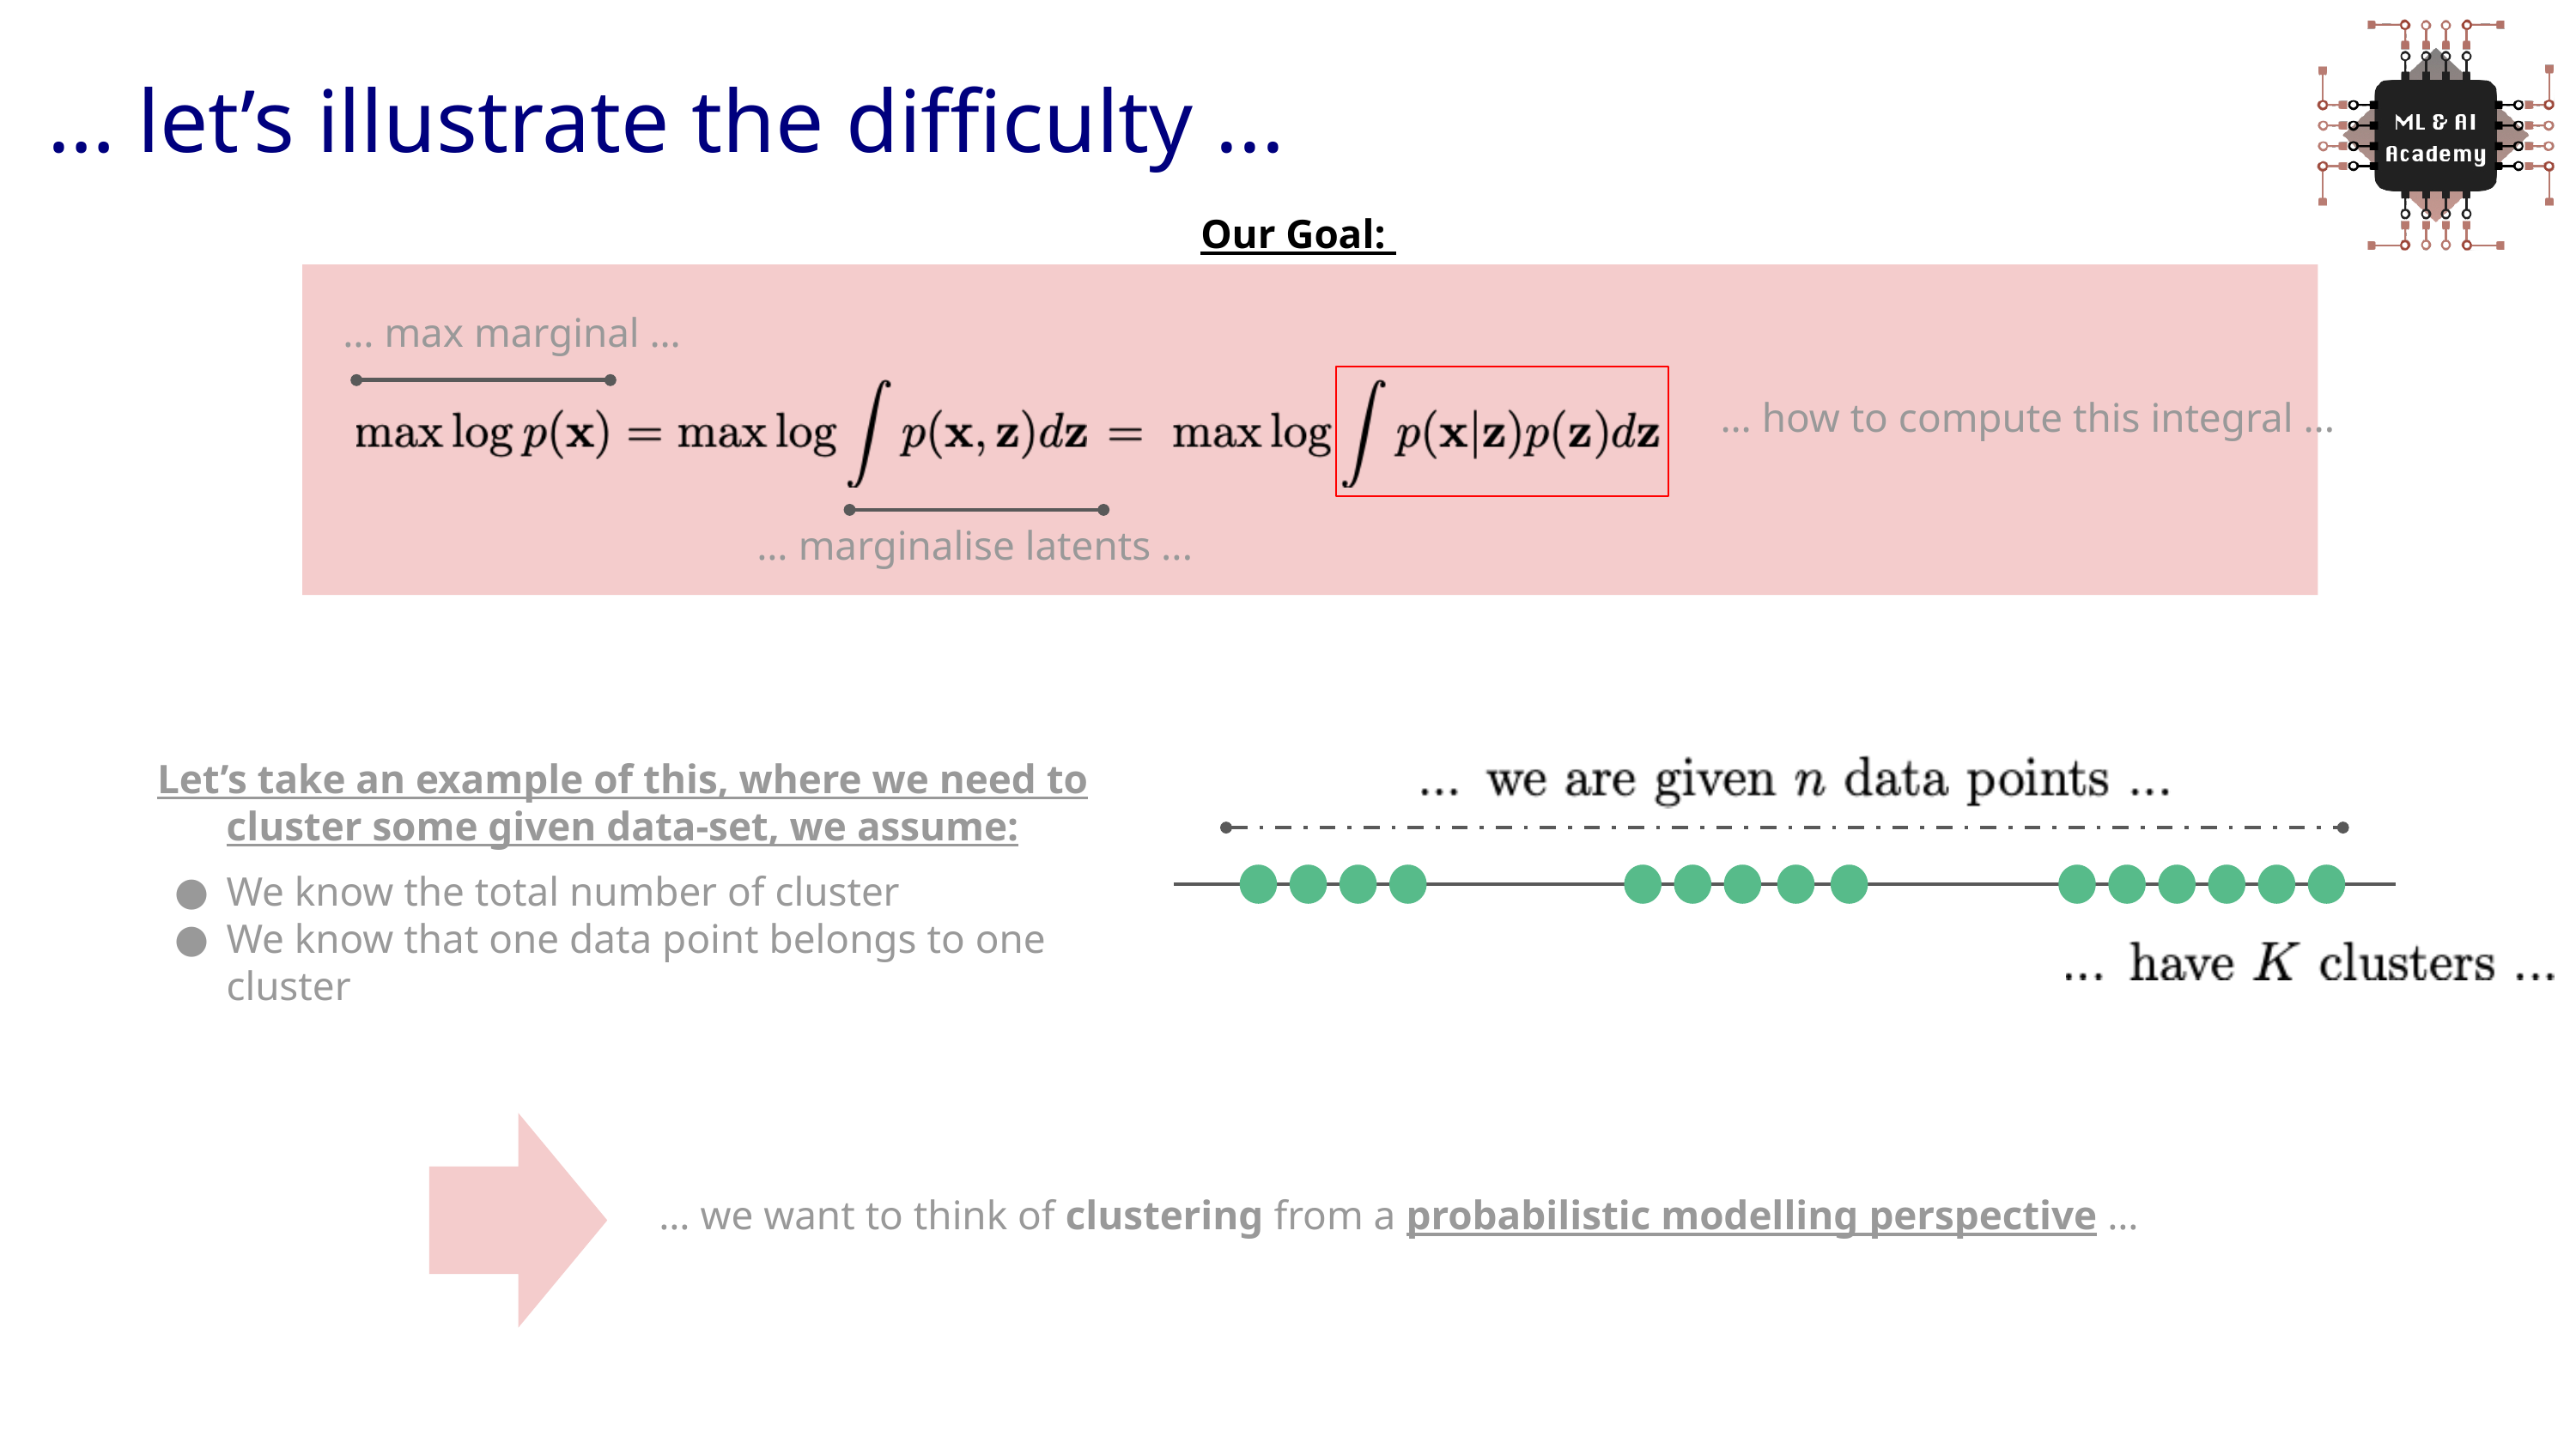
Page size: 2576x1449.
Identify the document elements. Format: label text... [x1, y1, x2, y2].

text_box [1830, 864, 1868, 883]
title Let’s take an example of this, where we need to cluster some given data-set, we assume: We know the total number of cluster We know that one data point belongs to one cluster [71, 728, 1174, 1059]
picture [2317, 17, 2555, 196]
text_box [2307, 864, 2346, 883]
text_box [1725, 892, 1760, 904]
text_box [2309, 892, 2344, 904]
text_box [2160, 892, 2195, 904]
text_box [1389, 864, 1427, 883]
text_box [1624, 864, 1662, 883]
text_box [1241, 892, 1276, 904]
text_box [301, 196, 2576, 611]
text_box [2110, 892, 2145, 904]
text_box [2209, 892, 2245, 904]
text_box [1340, 892, 1376, 904]
text_box [1675, 892, 1710, 904]
picture [1421, 755, 2171, 809]
text_box [2060, 892, 2094, 904]
picture [2066, 940, 2555, 980]
text_box [1289, 864, 1327, 883]
text_box [1778, 892, 1814, 904]
text_box [2158, 864, 2196, 883]
text_box [1832, 892, 1867, 904]
text_box [2208, 864, 2245, 883]
text_box [1674, 864, 1711, 883]
text_box [1723, 864, 1762, 883]
text_box [2058, 864, 2096, 883]
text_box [428, 1113, 2367, 1328]
text_box [1239, 864, 1278, 883]
text_box [2257, 864, 2296, 883]
text_box [1291, 892, 1326, 904]
text_box [1339, 864, 1377, 883]
text_box [1777, 864, 1815, 883]
text_box [2108, 864, 2146, 883]
text_box [1625, 892, 1661, 904]
text_box [1390, 892, 1425, 904]
text_box [2259, 892, 2294, 904]
title … let’s illustrate the difficulty ... [21, 40, 2312, 195]
